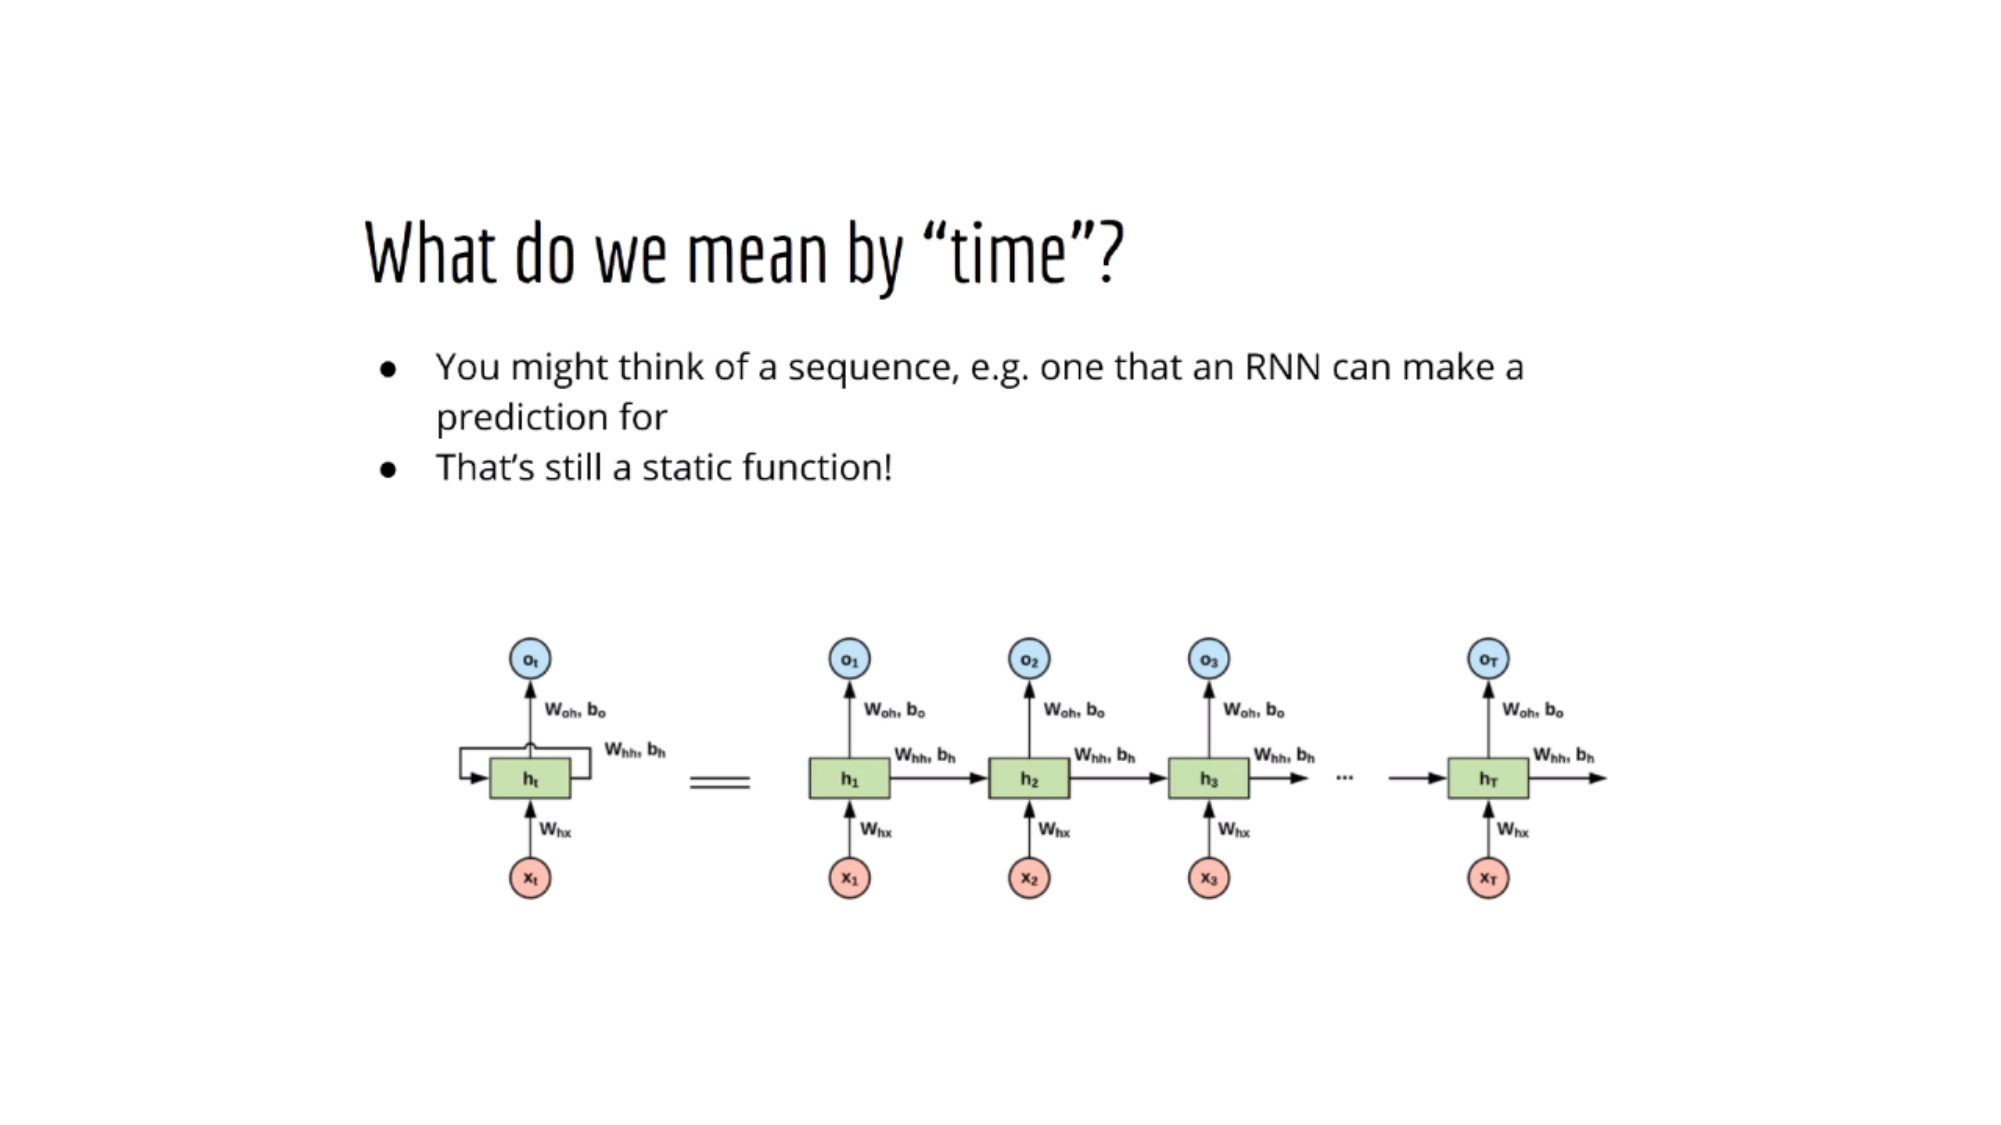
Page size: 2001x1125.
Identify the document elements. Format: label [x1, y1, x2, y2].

picture [339, 203, 1661, 922]
